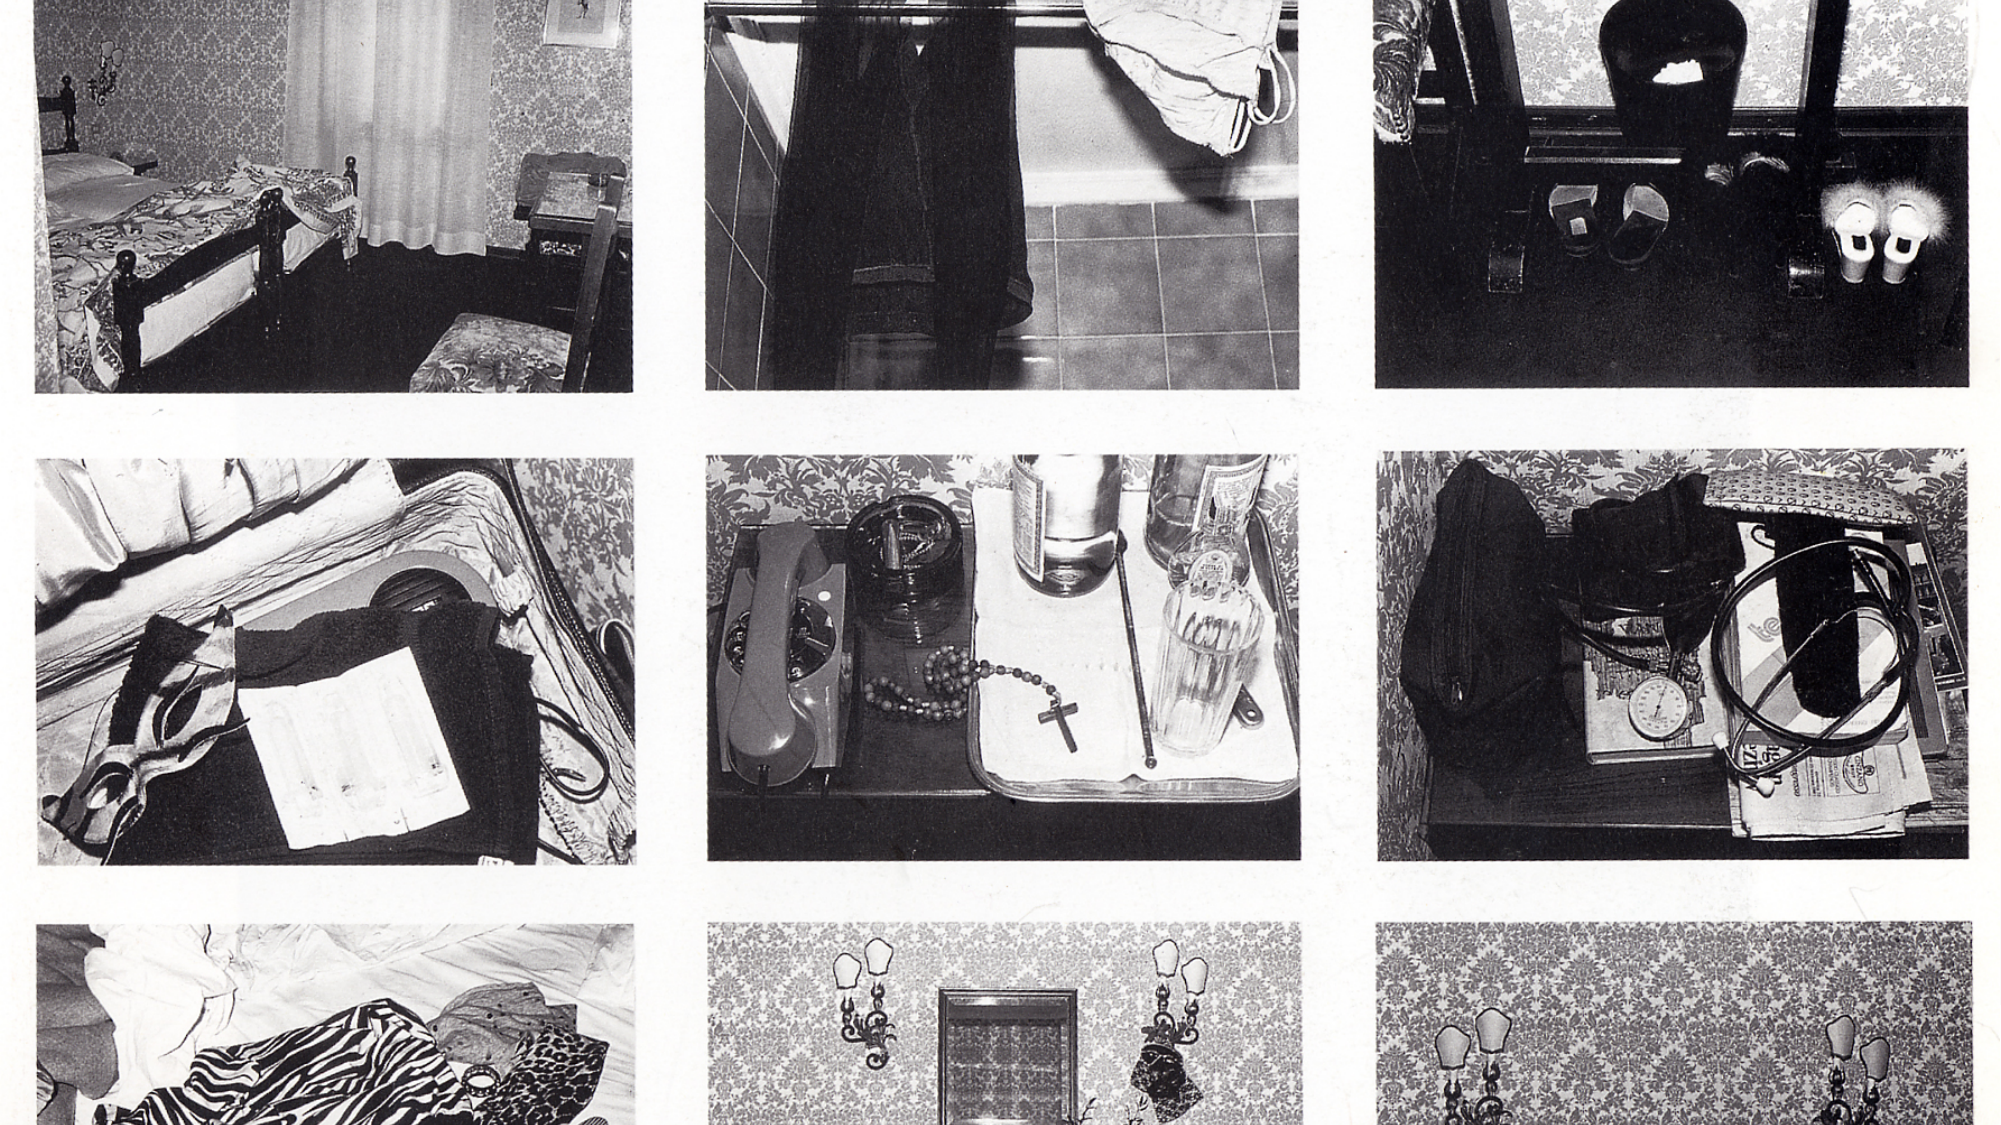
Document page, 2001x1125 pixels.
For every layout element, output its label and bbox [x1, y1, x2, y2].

list [0, 0, 2000, 1125]
